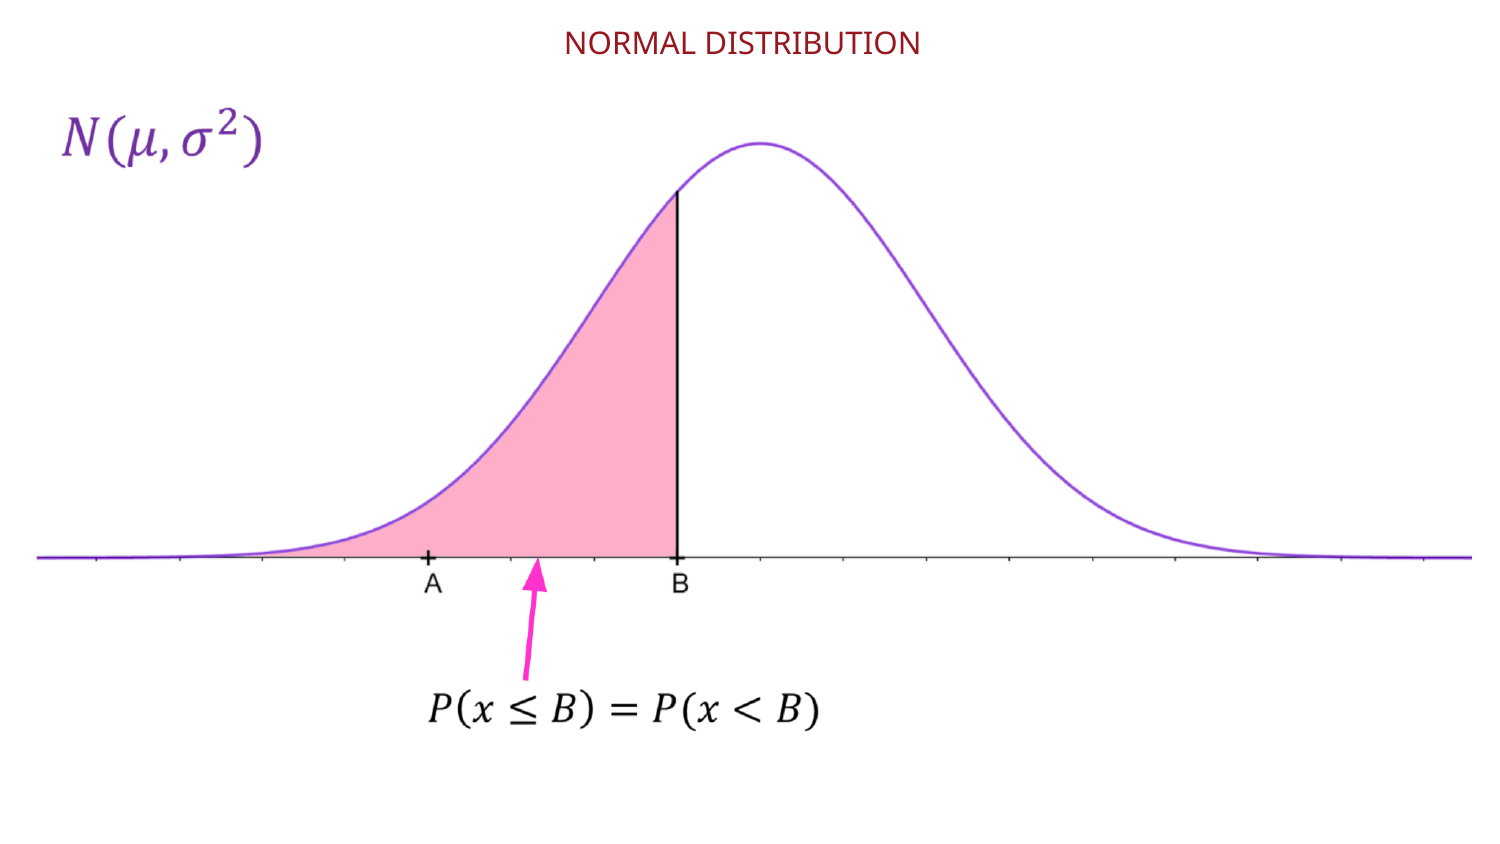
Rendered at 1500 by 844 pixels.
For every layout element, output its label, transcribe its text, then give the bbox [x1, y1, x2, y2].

picture [0, 82, 1500, 762]
text_box NORMAL DISTRIBUTION [469, 8, 1016, 76]
